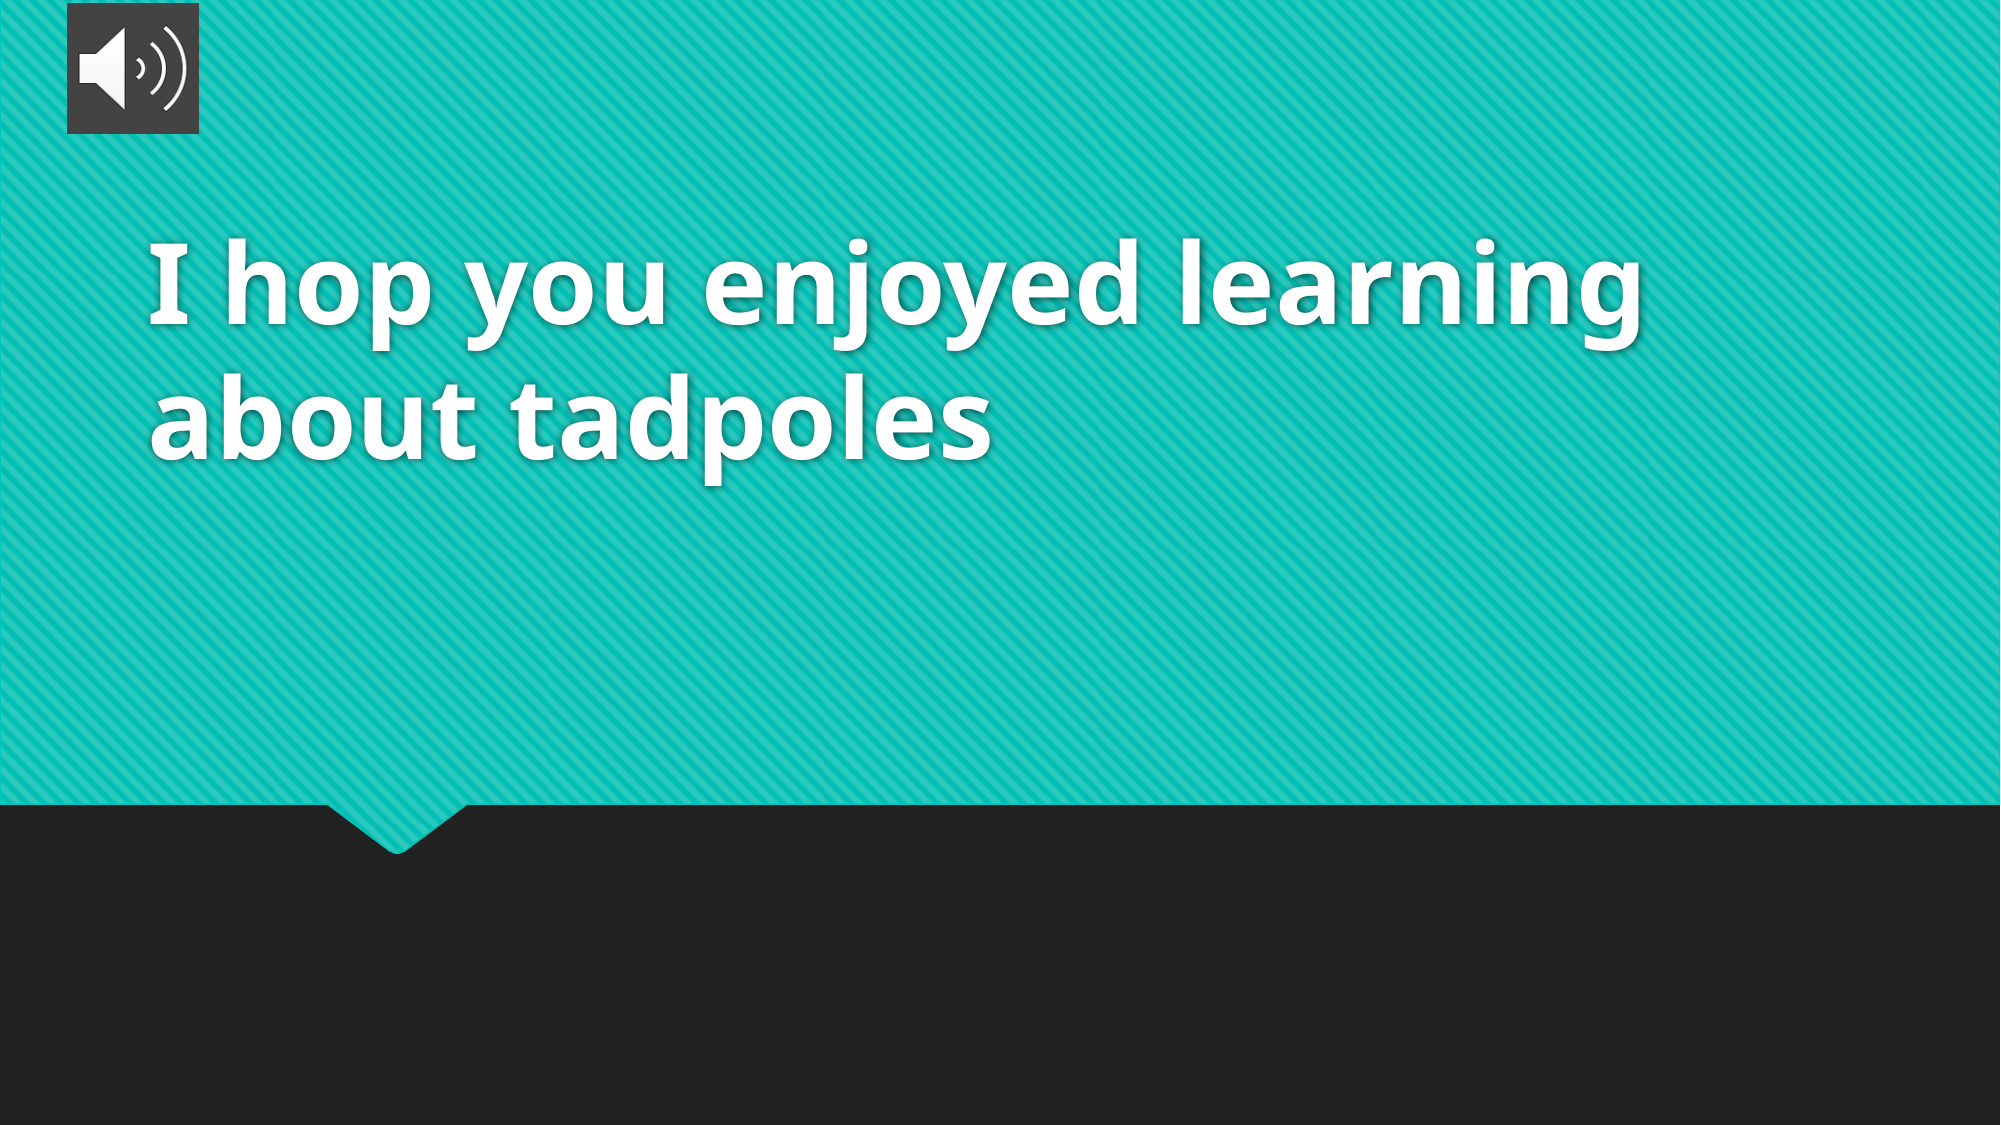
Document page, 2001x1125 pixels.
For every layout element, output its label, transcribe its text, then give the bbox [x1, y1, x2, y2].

title I hop you enjoyed learning about tadpoles [132, 1, 1868, 490]
picture [65, 1, 200, 136]
